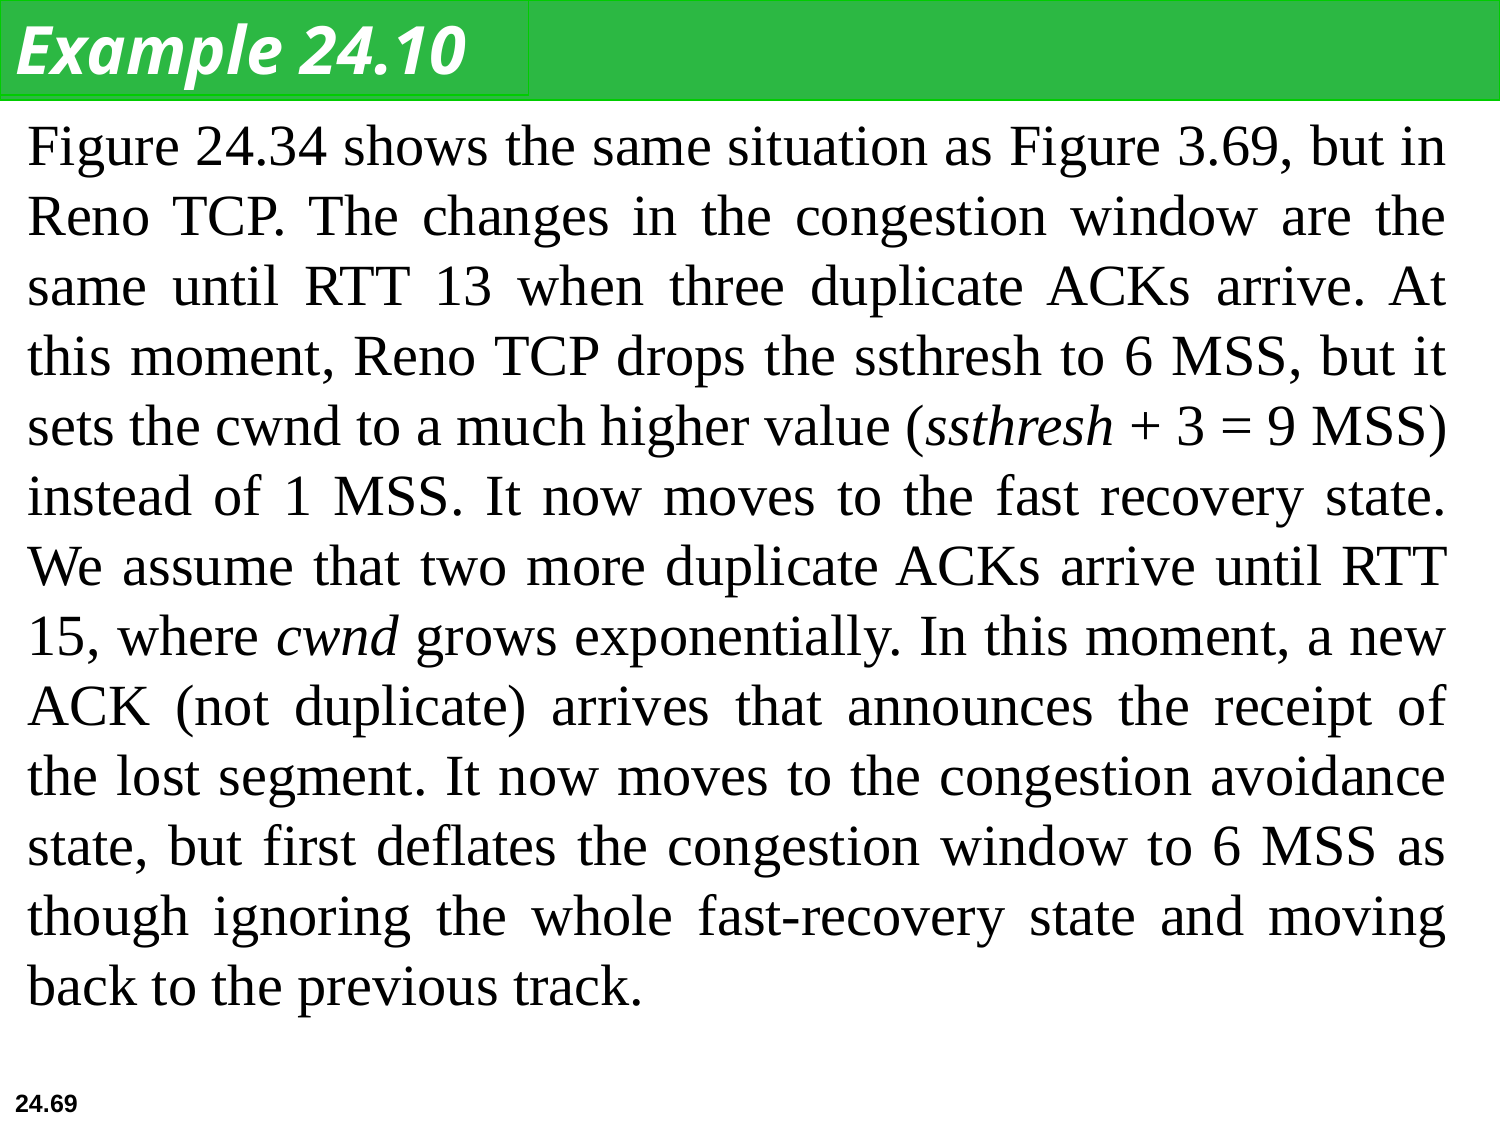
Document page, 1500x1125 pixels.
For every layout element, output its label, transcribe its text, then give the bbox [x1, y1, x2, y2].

text_box 24.69 [0, 1049, 313, 1125]
text_box Figure 24.34 shows the same situation as Figure 3.69, but in Reno TCP. The changes in the congestion window are the same until RTT 13 when three duplicate ACKs arrive. At this moment, Reno TCP drops the ssthresh to 6 MSS, but it sets the cwnd to a much higher value (ssthresh + 3 = 9 MSS) instead of 1 MSS. It now moves to the fast recovery state. We assume that two more duplicate ACKs arrive until RTT 15, where cwnd grows exponentially. In this moment, a new ACK (not duplicate) arrives that announces the receipt of the lost segment. It now moves to the congestion avoidance state, but first deflates the congestion window to 6 MSS as though ignoring the whole fast-recovery state and moving back to the previous track. [12, 109, 1463, 1025]
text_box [0, 0, 1500, 101]
